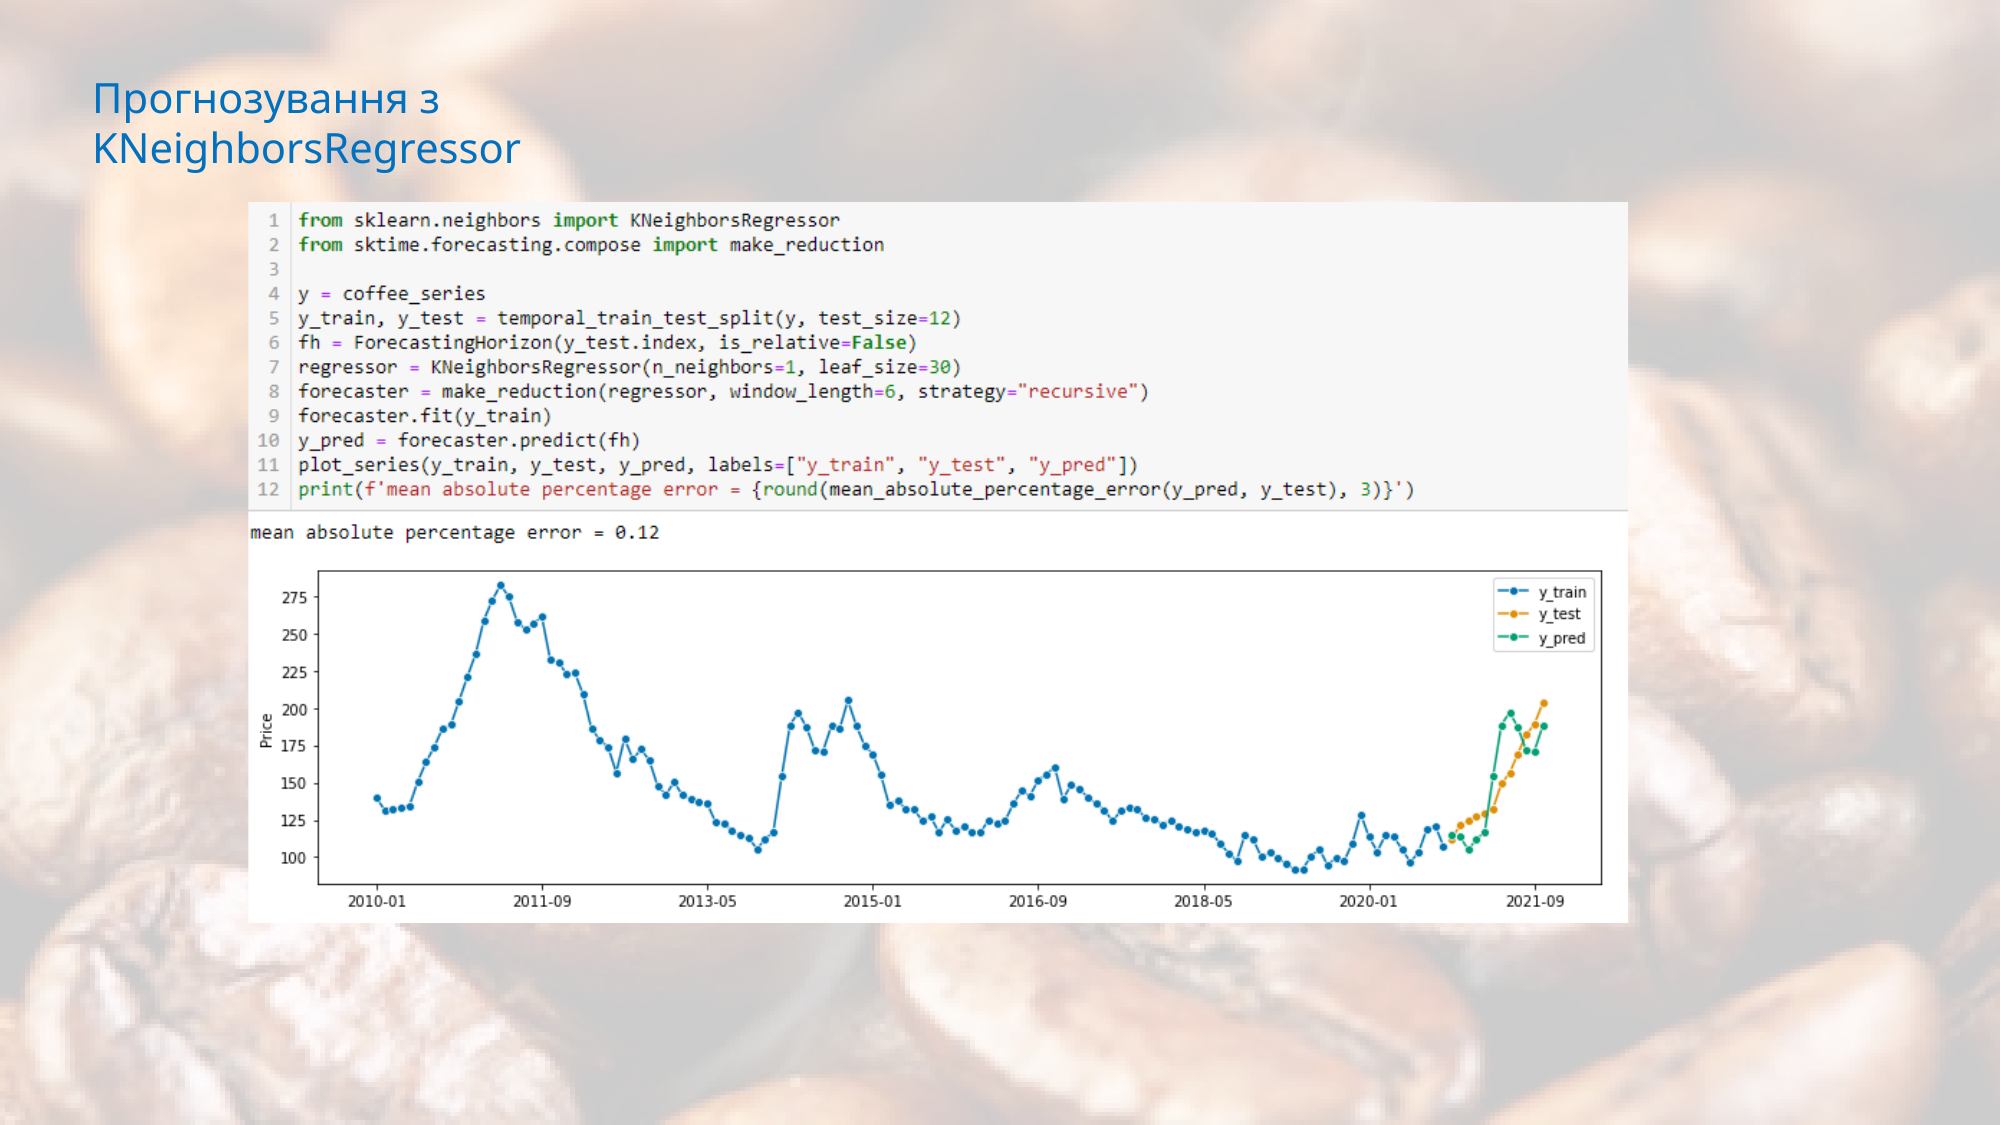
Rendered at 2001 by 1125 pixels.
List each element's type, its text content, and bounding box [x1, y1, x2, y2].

picture [248, 202, 1629, 923]
text_box Прогнозування з KNeighborsRegressor [77, 63, 810, 179]
